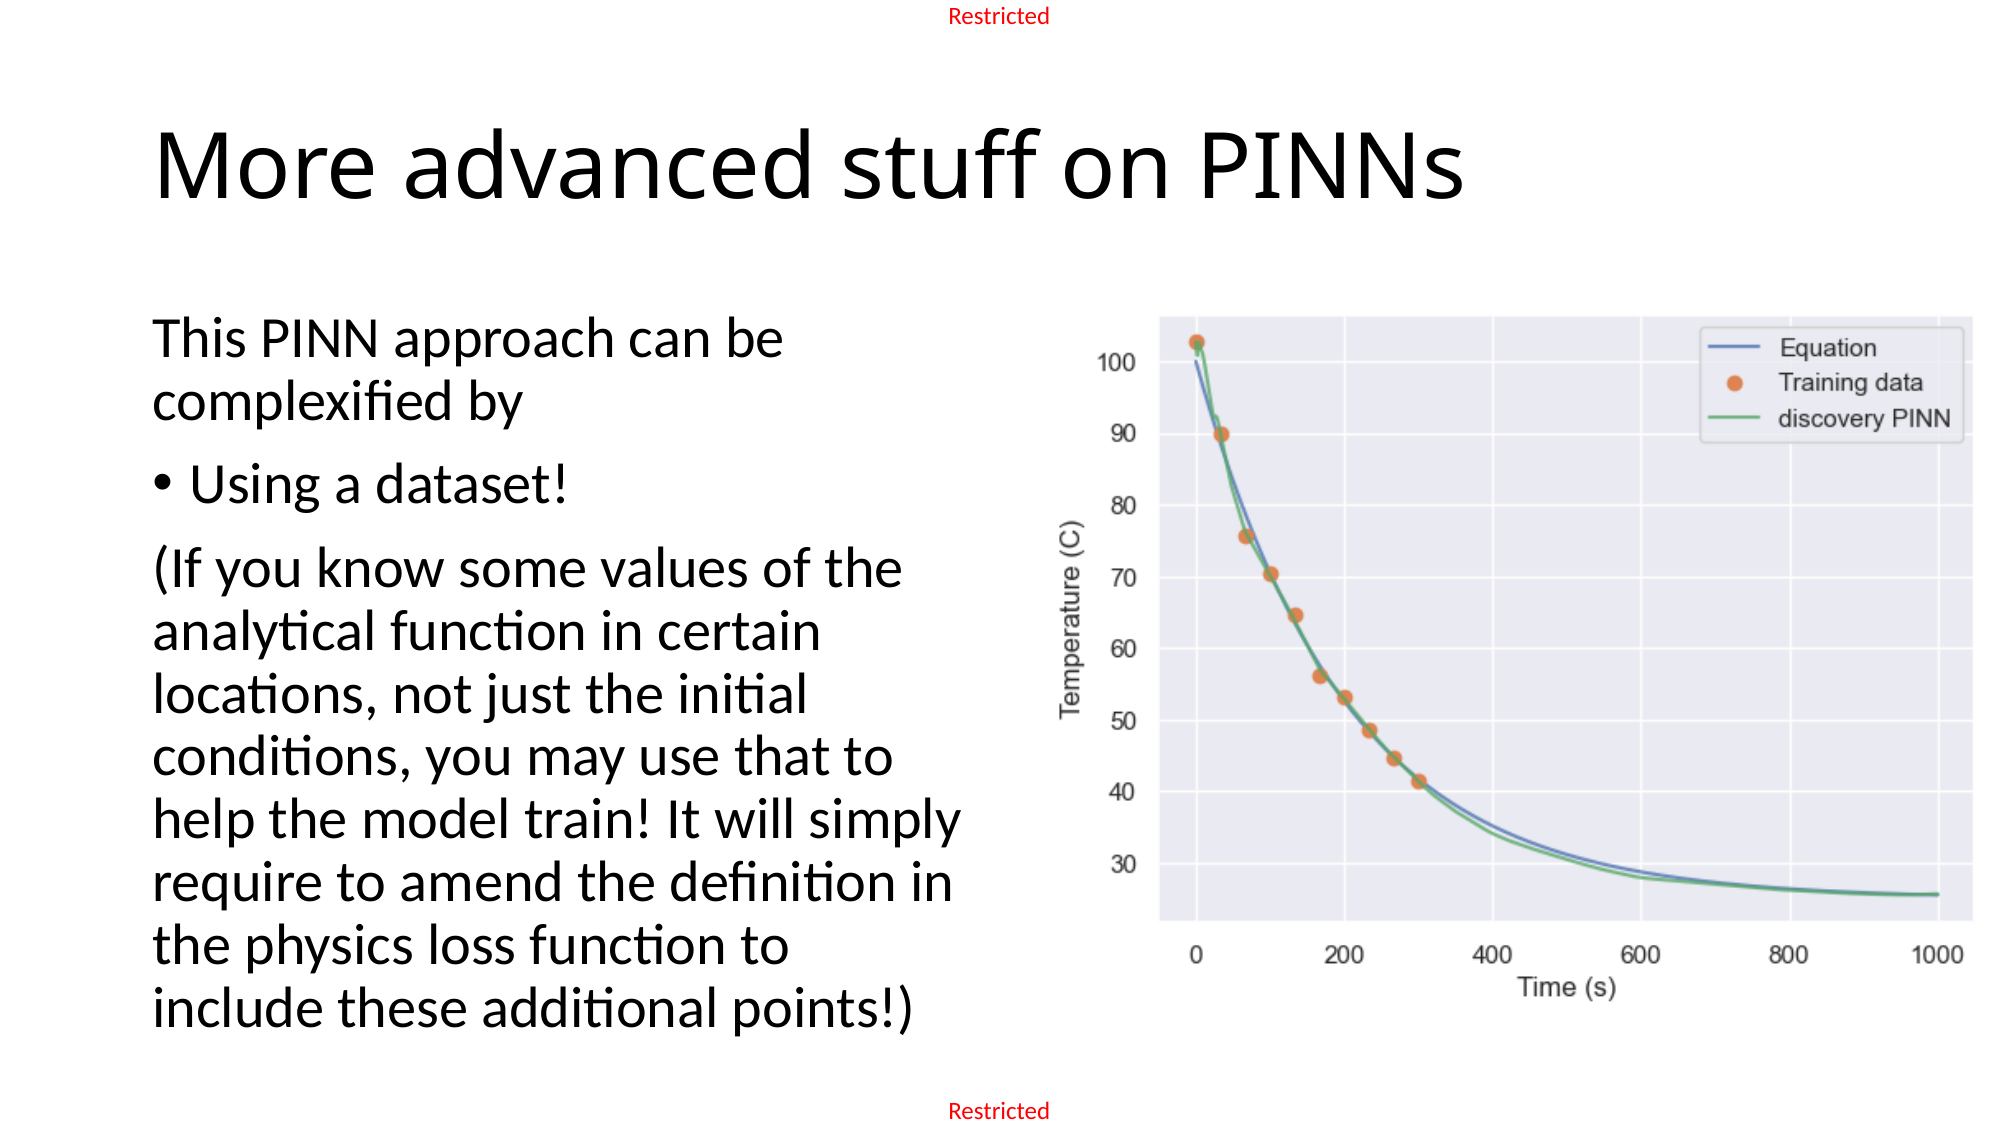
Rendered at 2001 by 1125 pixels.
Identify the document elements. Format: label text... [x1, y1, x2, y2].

title More advanced stuff on PINNs [137, 59, 1863, 278]
picture [1045, 299, 1991, 1018]
